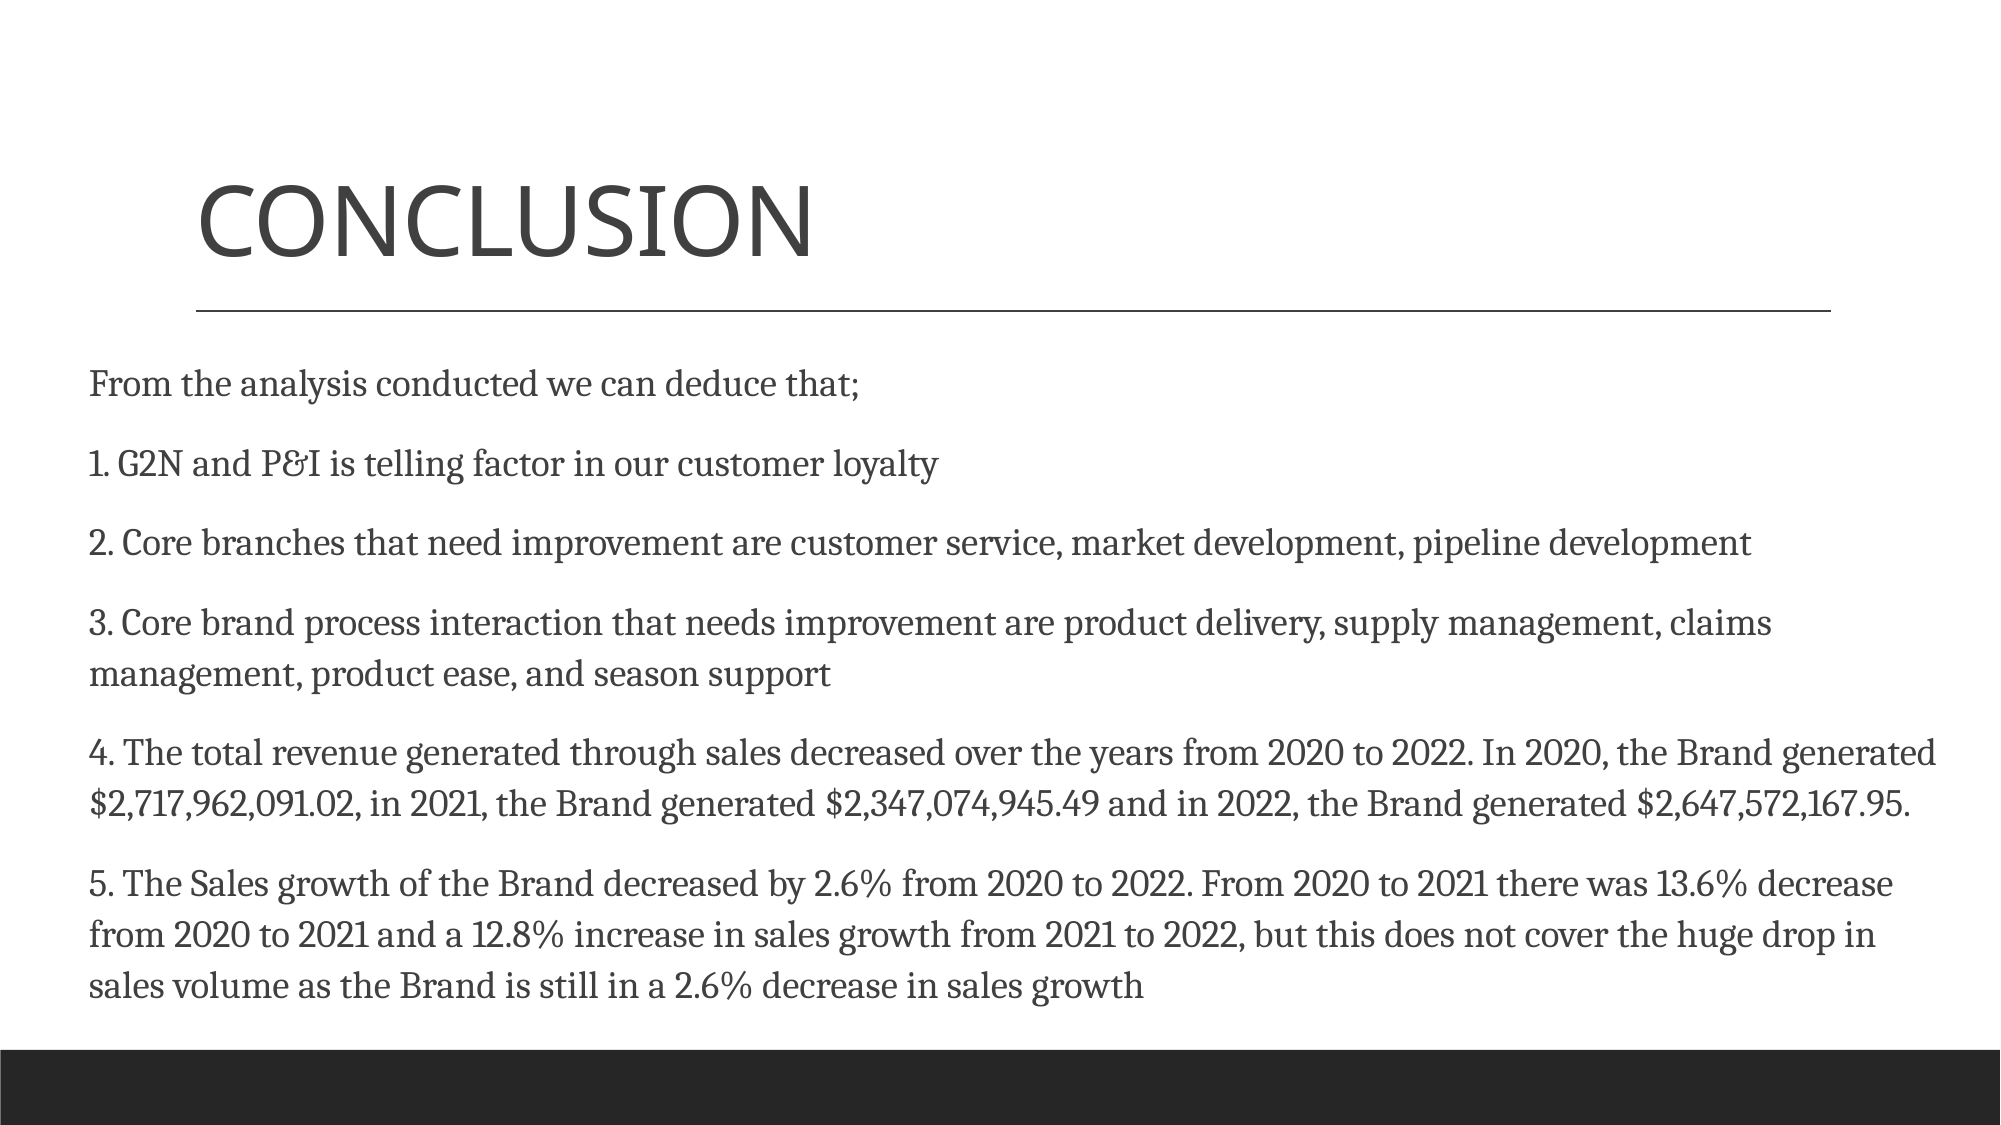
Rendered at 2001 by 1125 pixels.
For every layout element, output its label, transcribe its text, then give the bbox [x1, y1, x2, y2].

title CONCLUSION [180, 47, 1830, 285]
list From the analysis conducted we can deduce that; 1. G2N and P&I is telling factor in our customer loyalty 2. Core branches that need improvement are customer service, market development, pipeline development 3. Core brand process interaction that needs improvement are product delivery, supply management, claims management, product ease, and season support 4. The total revenue generated through sales decreased over the years from 2020 to 2022. In 2020, the Brand generated $2,717,962,091.02, in 2021, the Brand generated $2,347,074,945.49 and in 2022, the Brand generated $2,647,572,167.95. 5. The Sales growth of the Brand decreased by 2.6% from 2020 to 2022. From 2020 to 2021 there was 13.6% decrease from 2020 to 2021 and a 12.8% increase in sales growth from 2021 to 2022, but this does not cover the huge drop in sales volume as the Brand is still in a 2.6% decrease in sales growth [72, 345, 1957, 1025]
